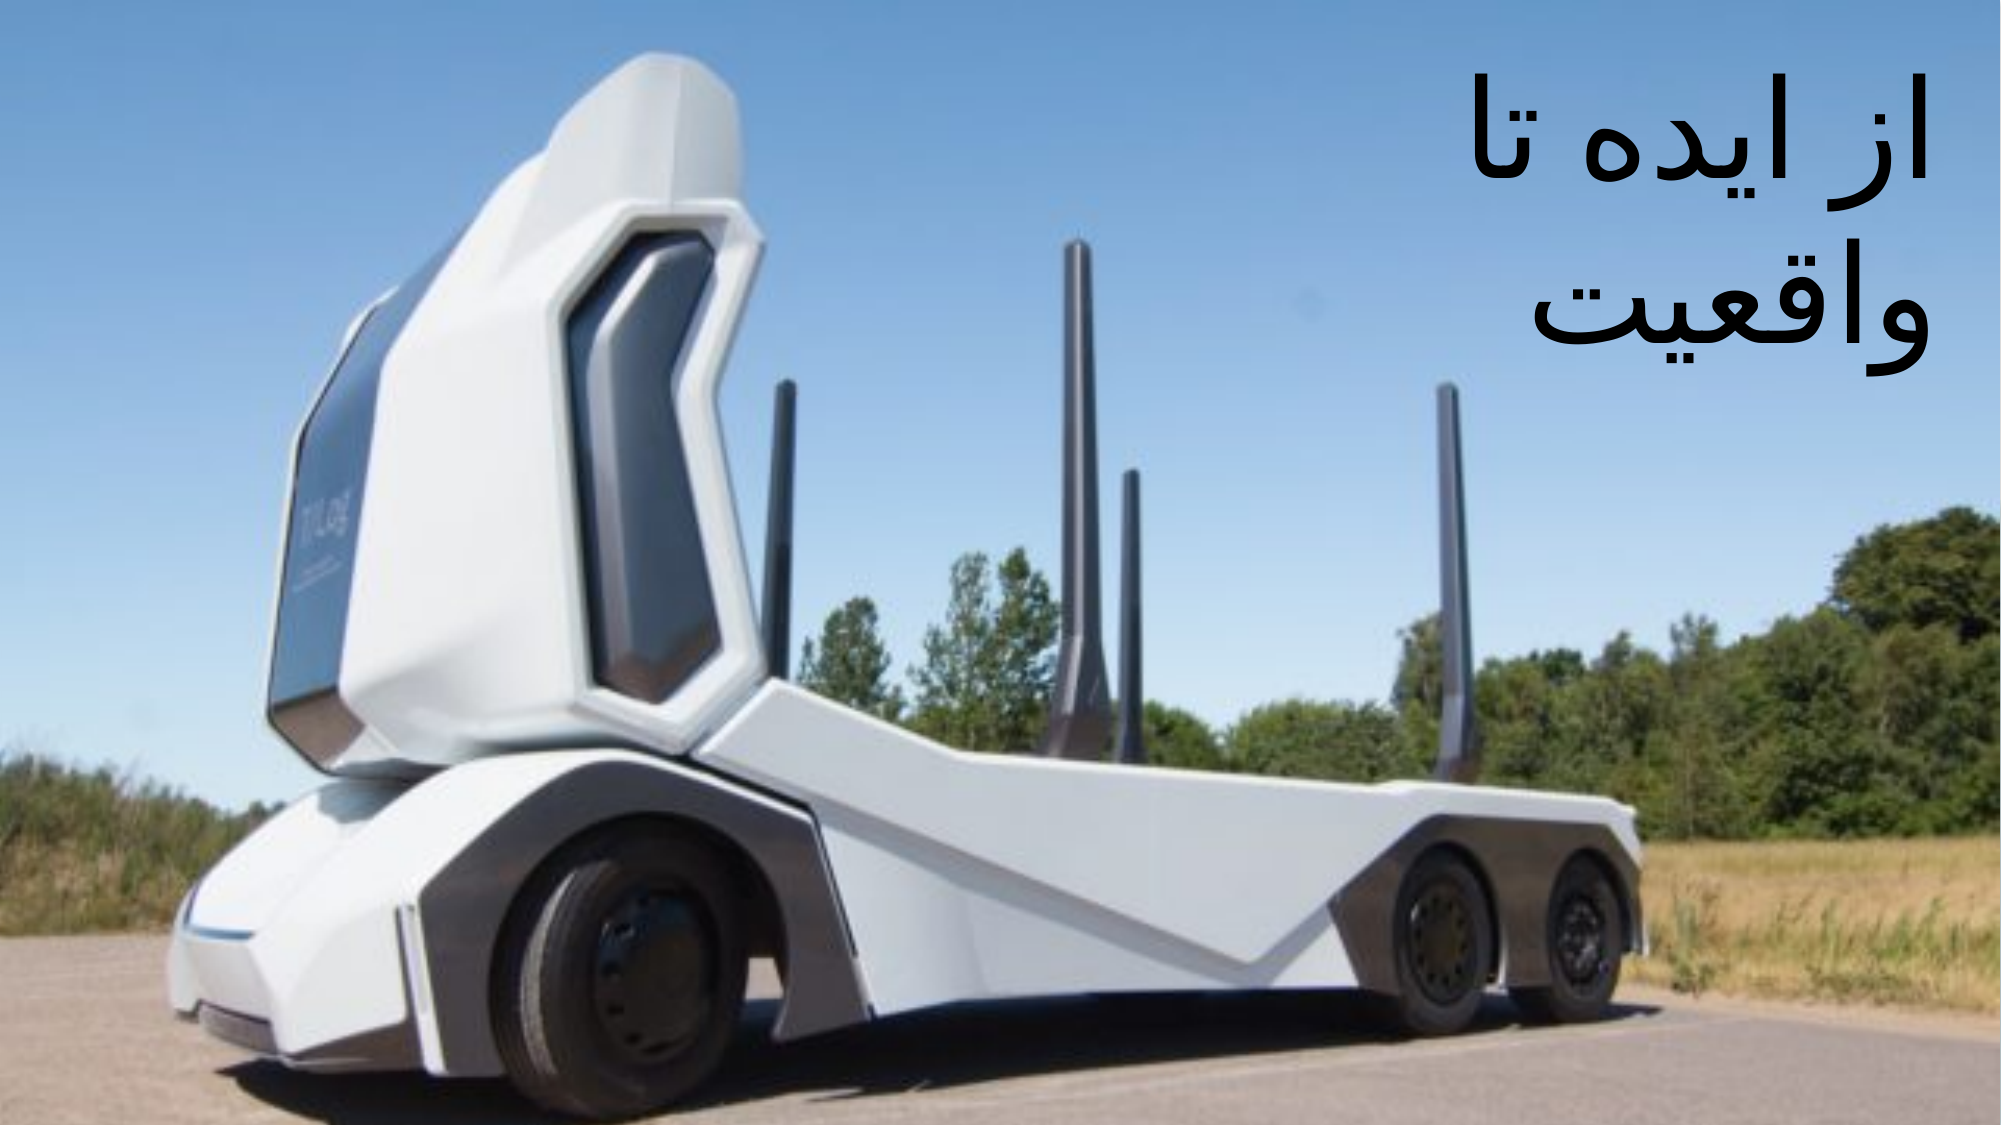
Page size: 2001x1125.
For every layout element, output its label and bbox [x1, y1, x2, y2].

list [0, 0, 2000, 1125]
